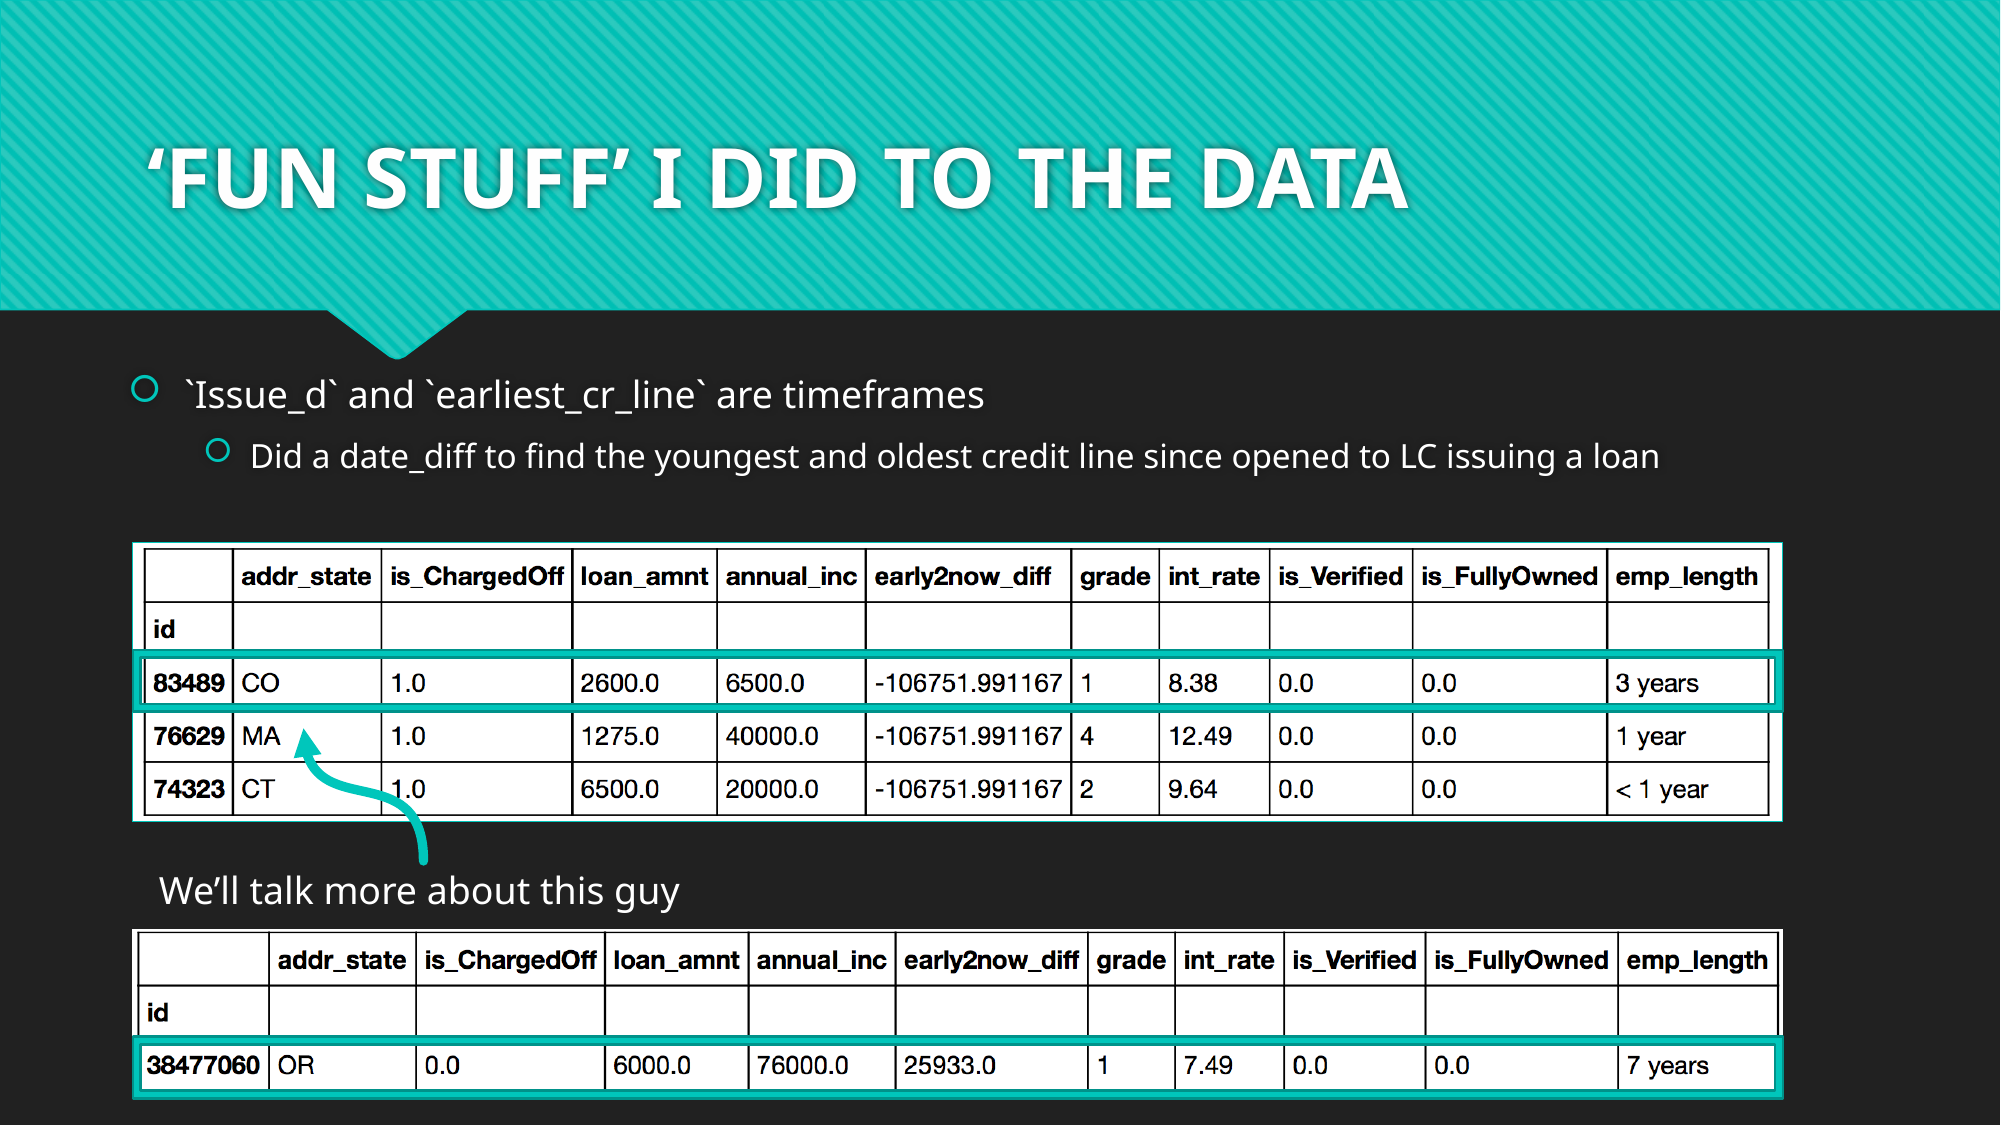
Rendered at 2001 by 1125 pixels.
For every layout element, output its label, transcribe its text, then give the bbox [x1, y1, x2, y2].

title ‘FUN STUFF’ I DID TO THE DATA [132, 73, 1868, 233]
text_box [296, 734, 431, 855]
picture [132, 541, 1784, 823]
text_box We’ll talk more about this guy [144, 859, 696, 920]
list `Issue_d` and `earliest_cr_line` are timeframes Did a date_diff to find the youngest and oldest credit line since opened to LC issuing a loan [113, 454, 1845, 891]
picture [132, 929, 1784, 1099]
